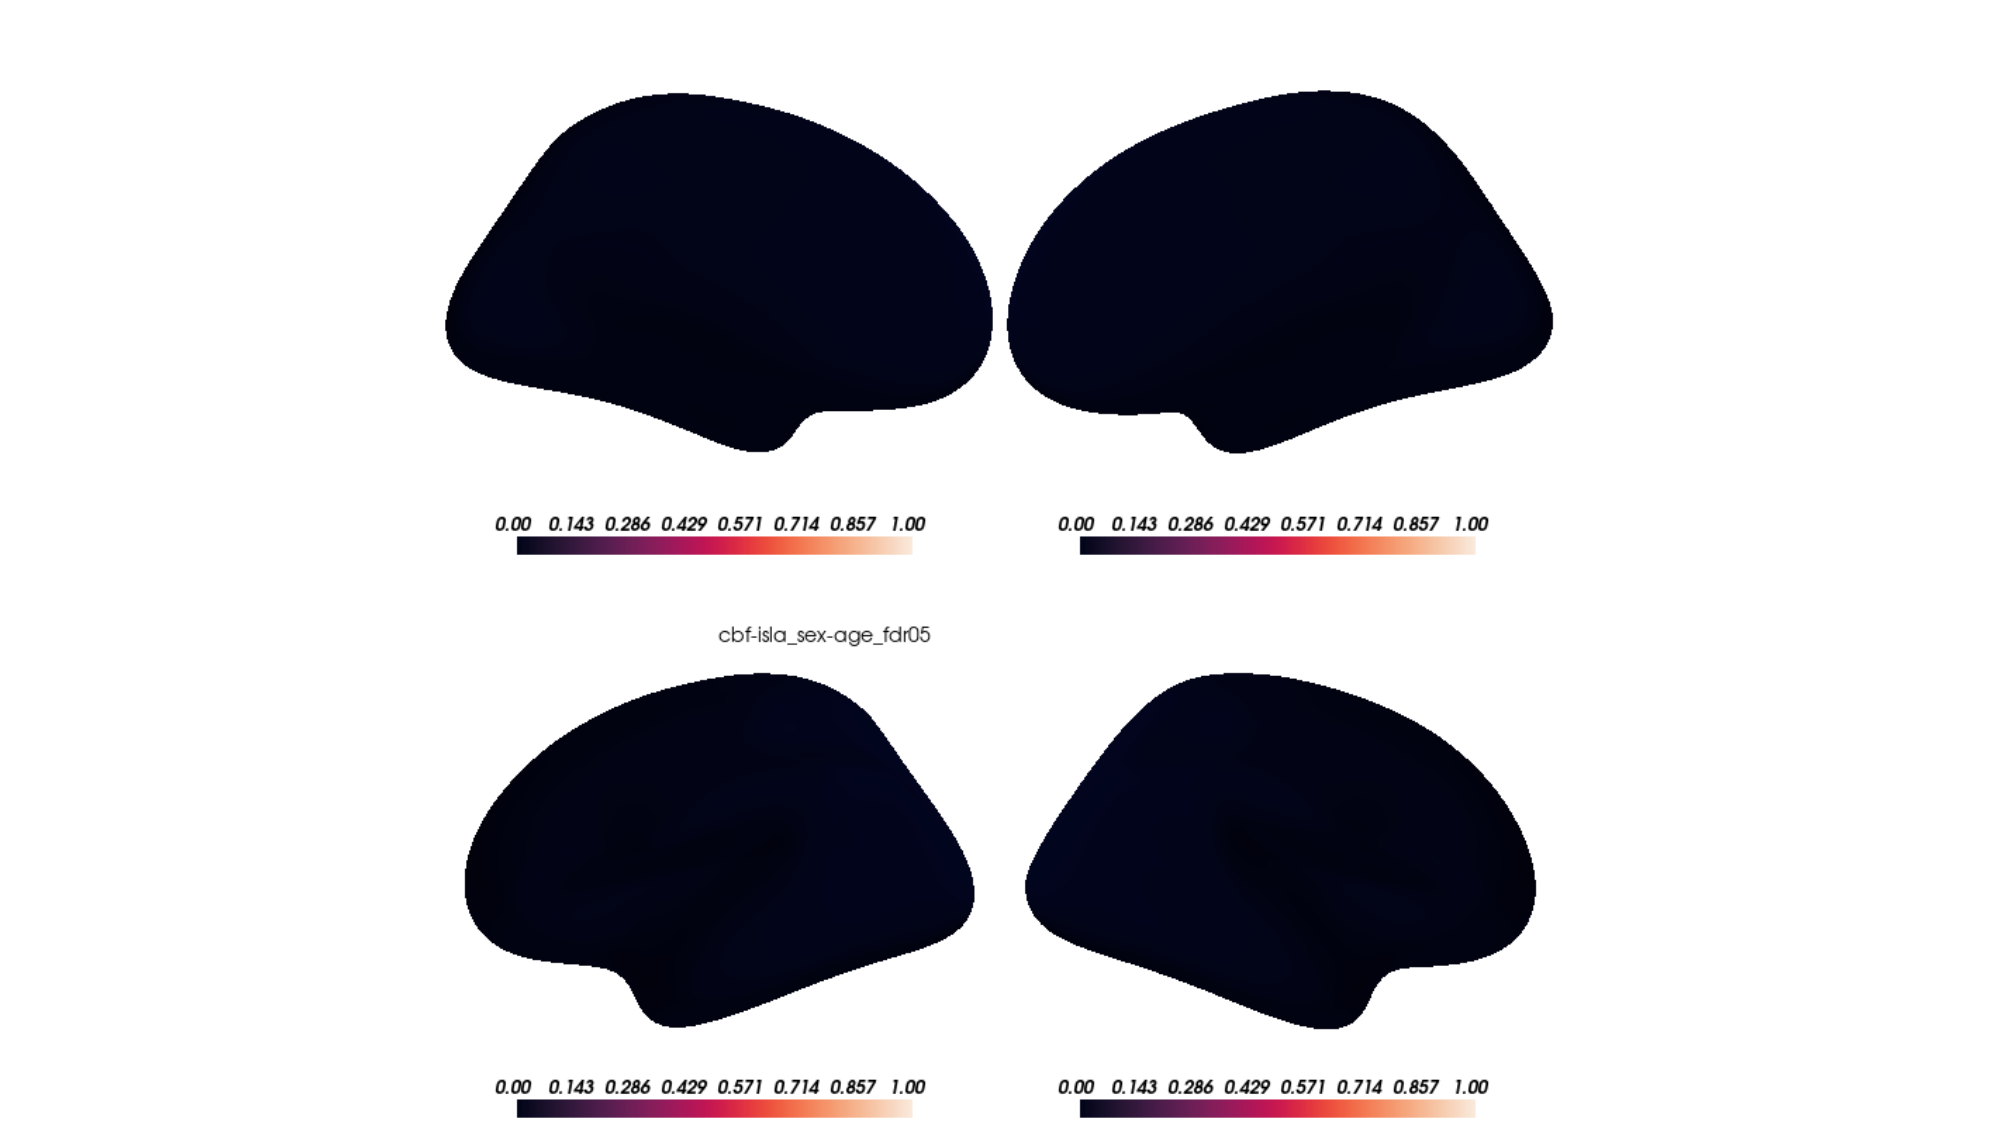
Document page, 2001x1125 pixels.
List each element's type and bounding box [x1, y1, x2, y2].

picture [437, 0, 1563, 1125]
